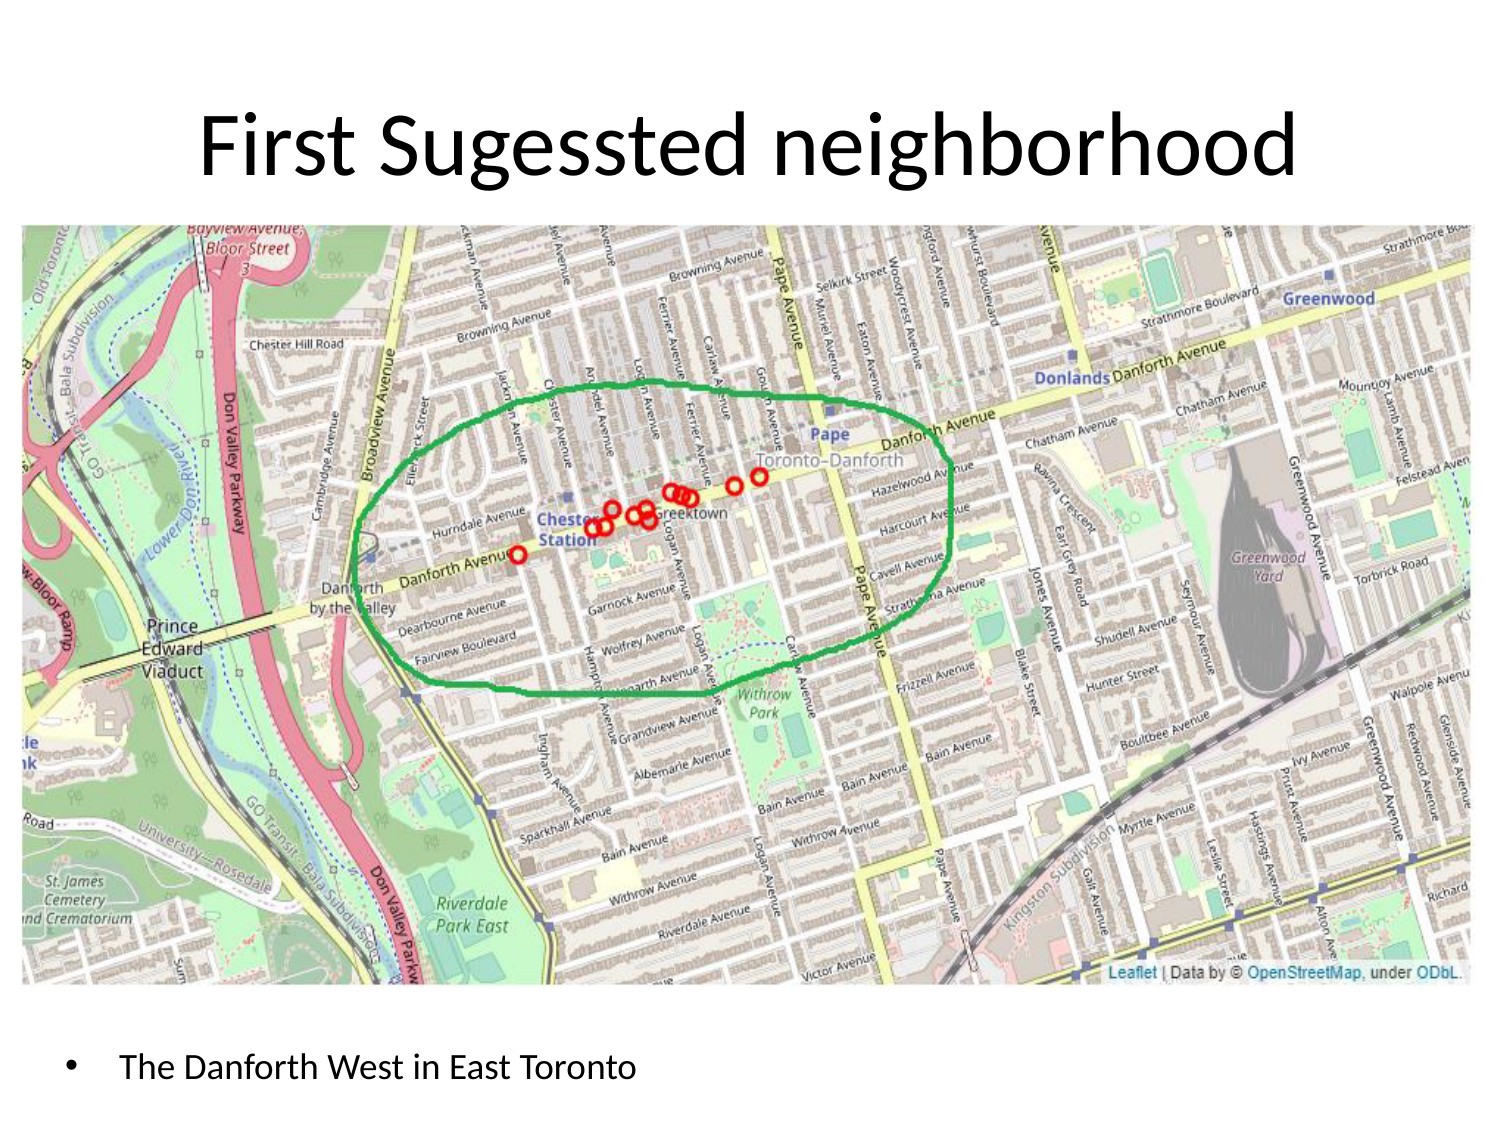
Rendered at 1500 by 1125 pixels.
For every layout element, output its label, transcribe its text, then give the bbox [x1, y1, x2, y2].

picture [20, 224, 1476, 988]
list The Danforth West in East Toronto [50, 997, 1400, 1096]
title First Sugessted neighborhood [75, 45, 1425, 223]
